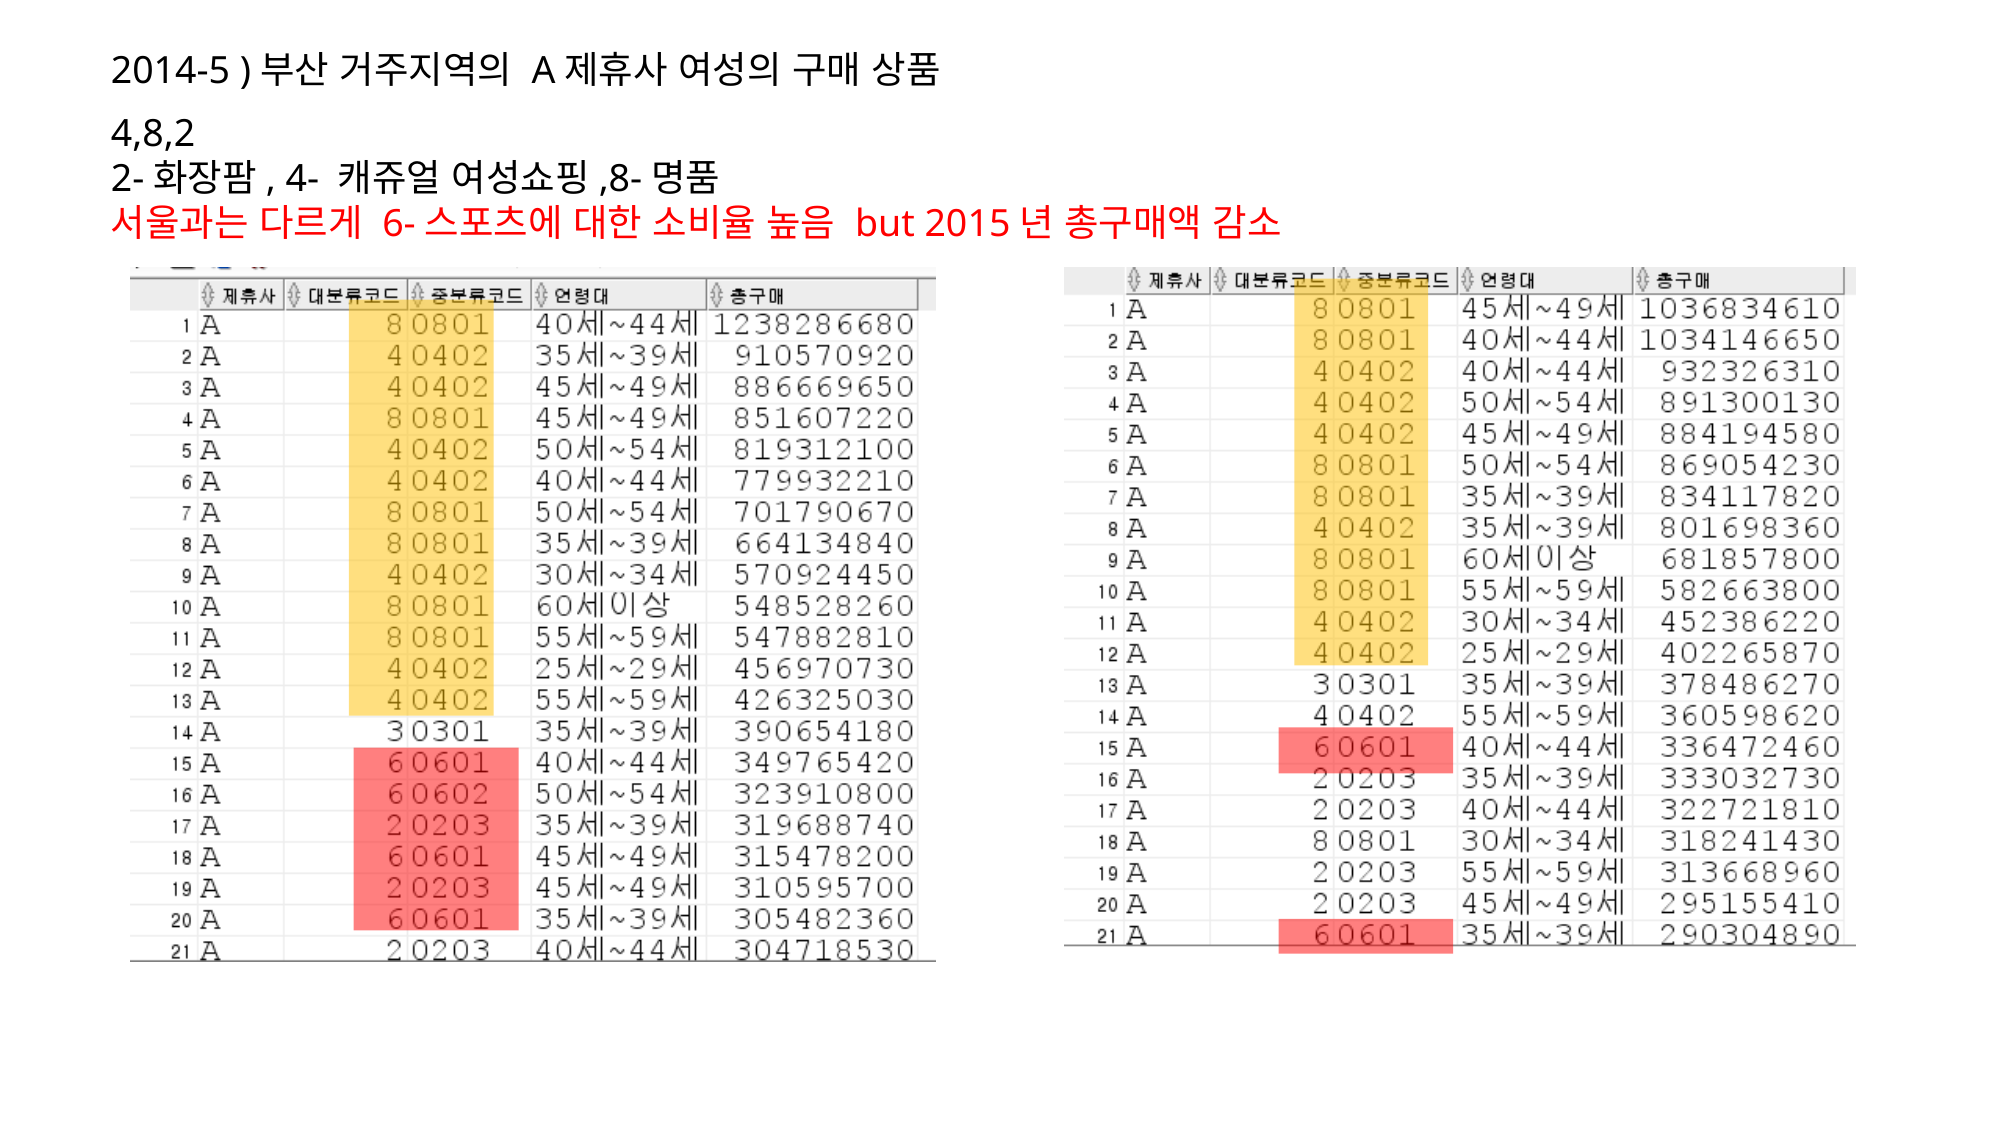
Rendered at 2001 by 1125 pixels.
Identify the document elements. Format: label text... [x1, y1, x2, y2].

text_box 2014-5 )부산 거주지역의 A제휴사 여성의 구매 상품 [96, 38, 1040, 99]
picture [1064, 267, 1856, 948]
text_box [1278, 948, 1454, 954]
text_box 4,8,2 2-화장팜, 4- 캐쥬얼 여성쇼핑,8-명품 서울과는 다르게 6-스포츠에 대한 소비율 높음 but 2015년 총구매액 감소 [96, 101, 1627, 252]
picture [130, 267, 936, 962]
